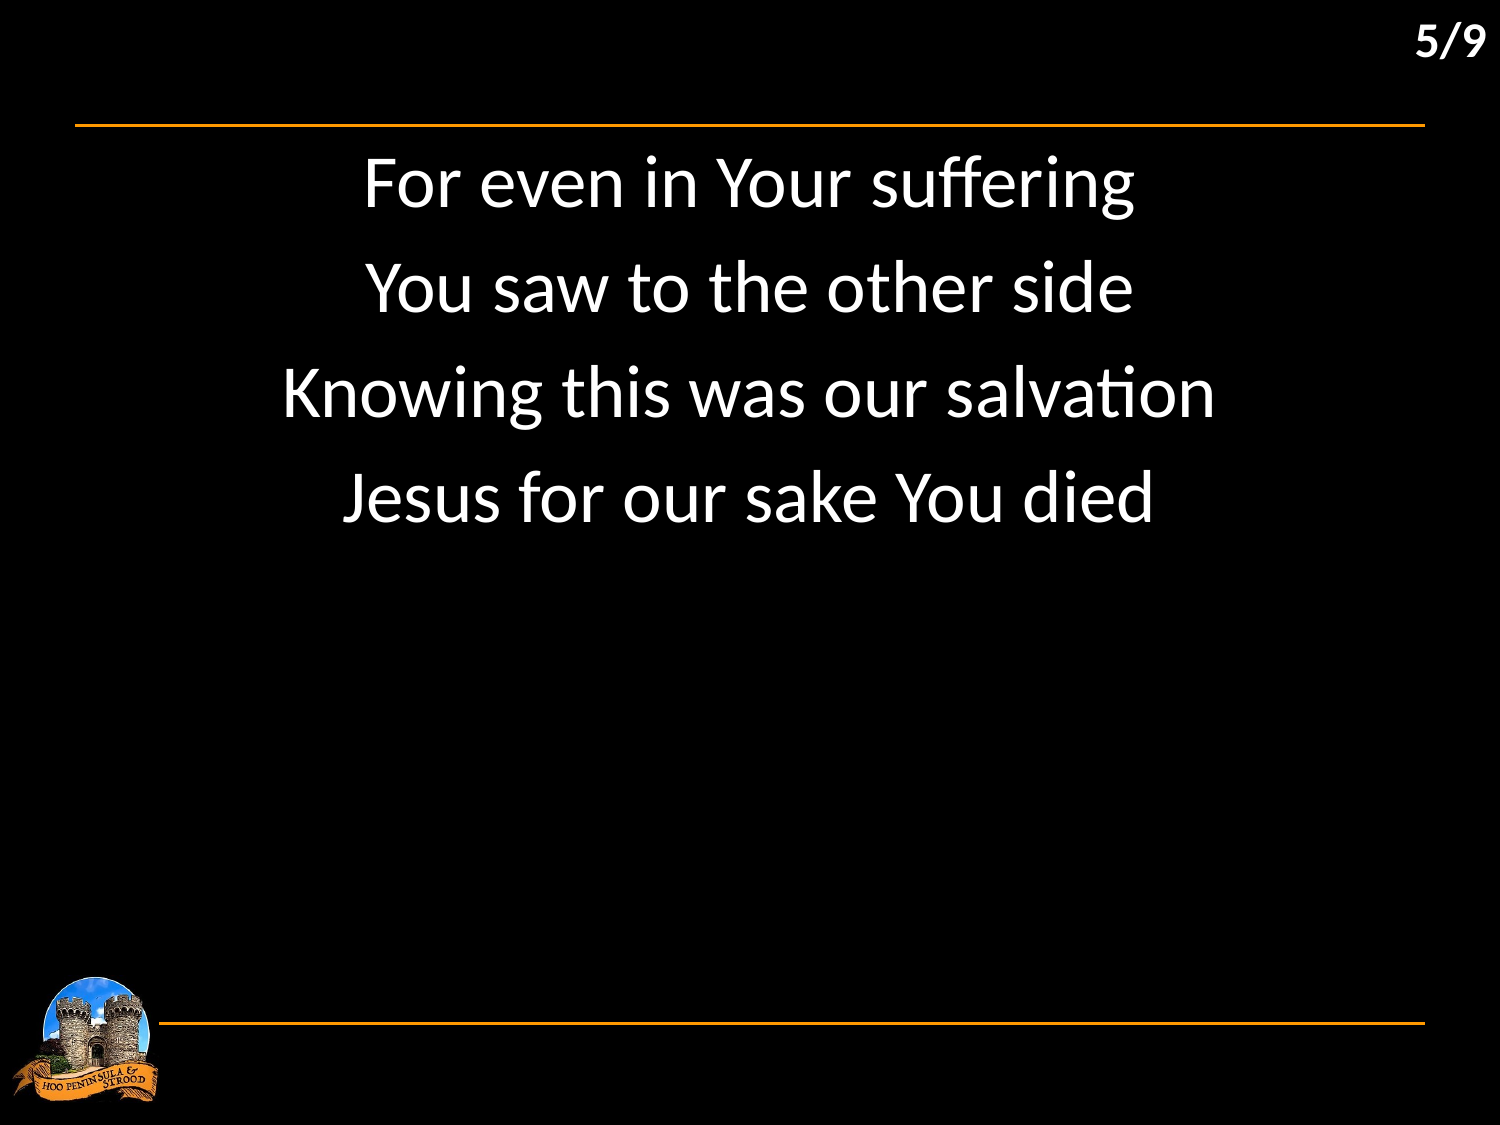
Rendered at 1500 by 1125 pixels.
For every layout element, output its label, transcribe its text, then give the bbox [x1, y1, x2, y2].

picture [11, 975, 23, 1103]
text_box 5/9 [1399, 0, 1500, 75]
subtitle For even in Your suffering You saw to the other side Knowing this was our salvation Jesus for our sake You died [23, 125, 1477, 1125]
